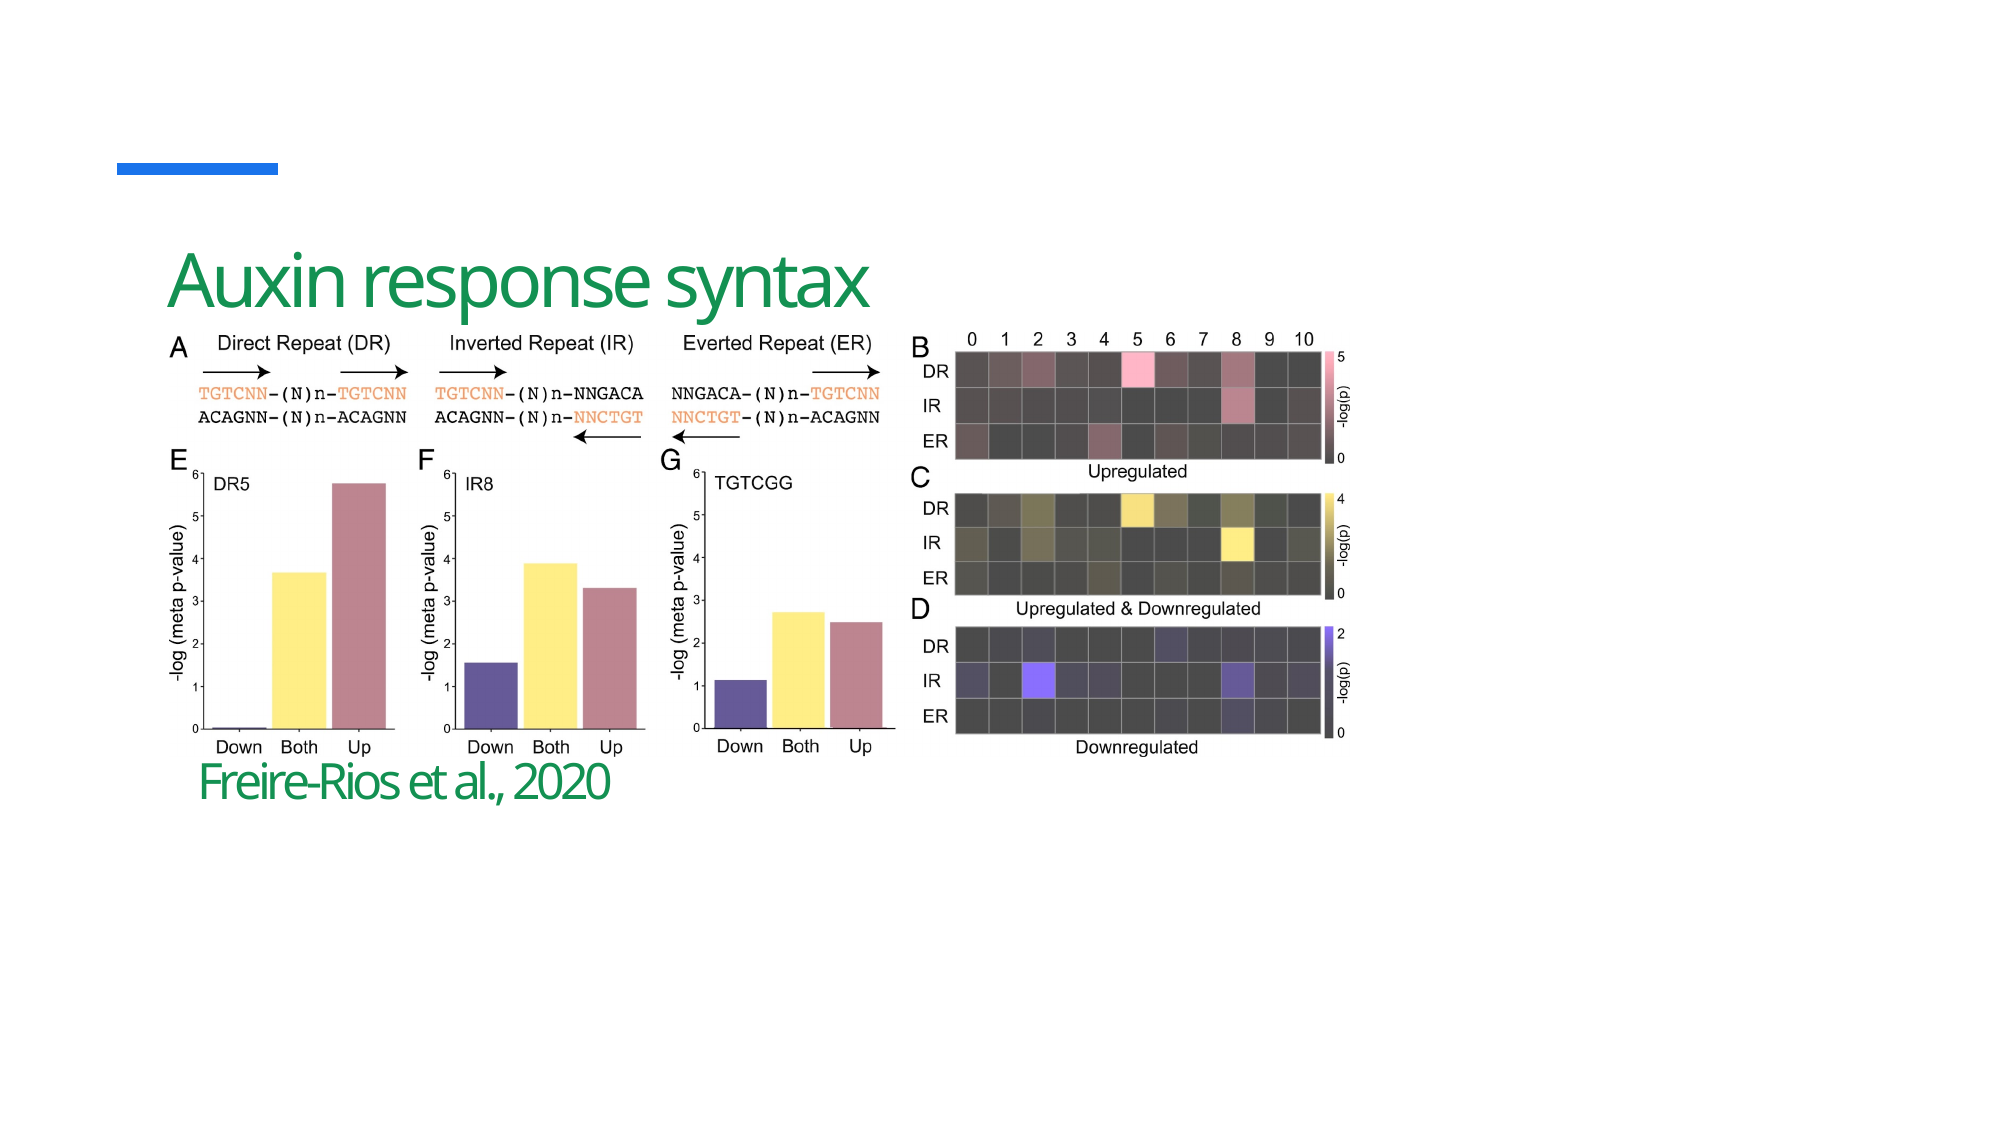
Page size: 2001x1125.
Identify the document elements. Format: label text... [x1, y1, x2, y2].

picture [147, 332, 1350, 757]
text_box Freire-Rios et al., 2020 [197, 757, 972, 868]
text_box Auxin response syntax [167, 232, 942, 332]
